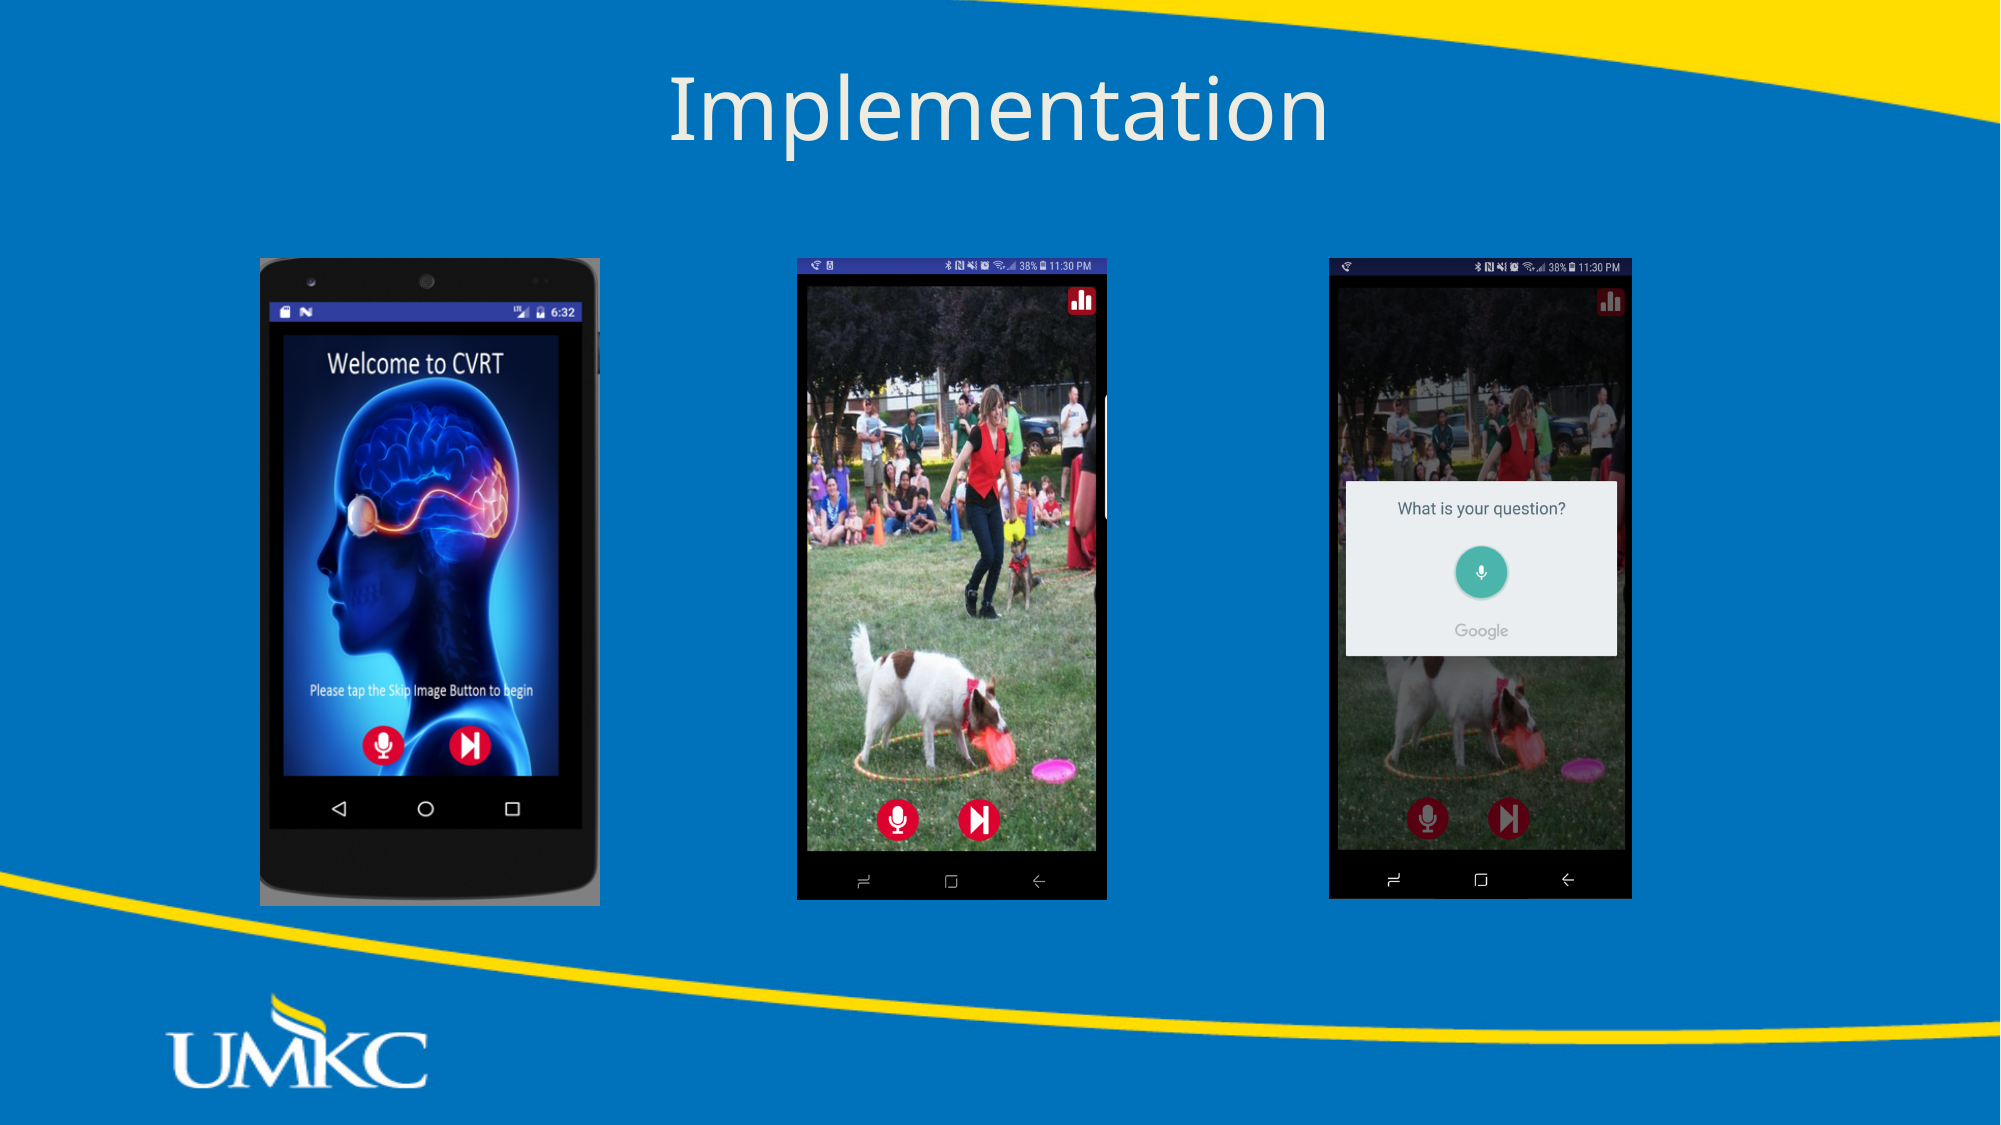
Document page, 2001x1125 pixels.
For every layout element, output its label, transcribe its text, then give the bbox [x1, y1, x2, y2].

picture [0, 0, 2001, 1125]
title Implementation [99, 45, 1900, 168]
